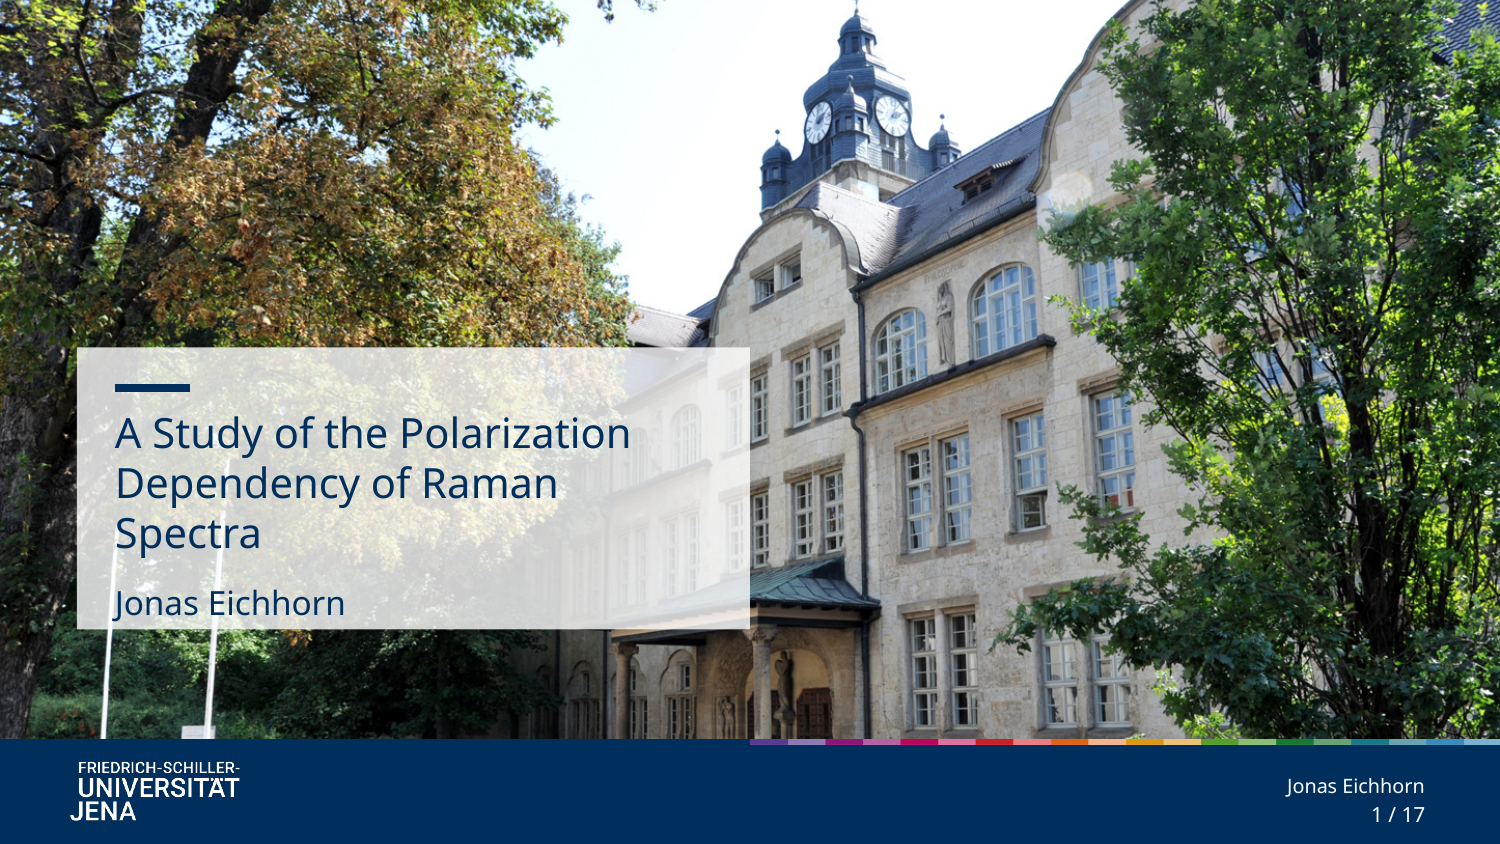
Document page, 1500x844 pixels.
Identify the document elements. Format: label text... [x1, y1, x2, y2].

picture [0, 0, 1500, 745]
picture [68, 755, 241, 827]
list Jonas Eichhorn [492, 774, 1426, 798]
